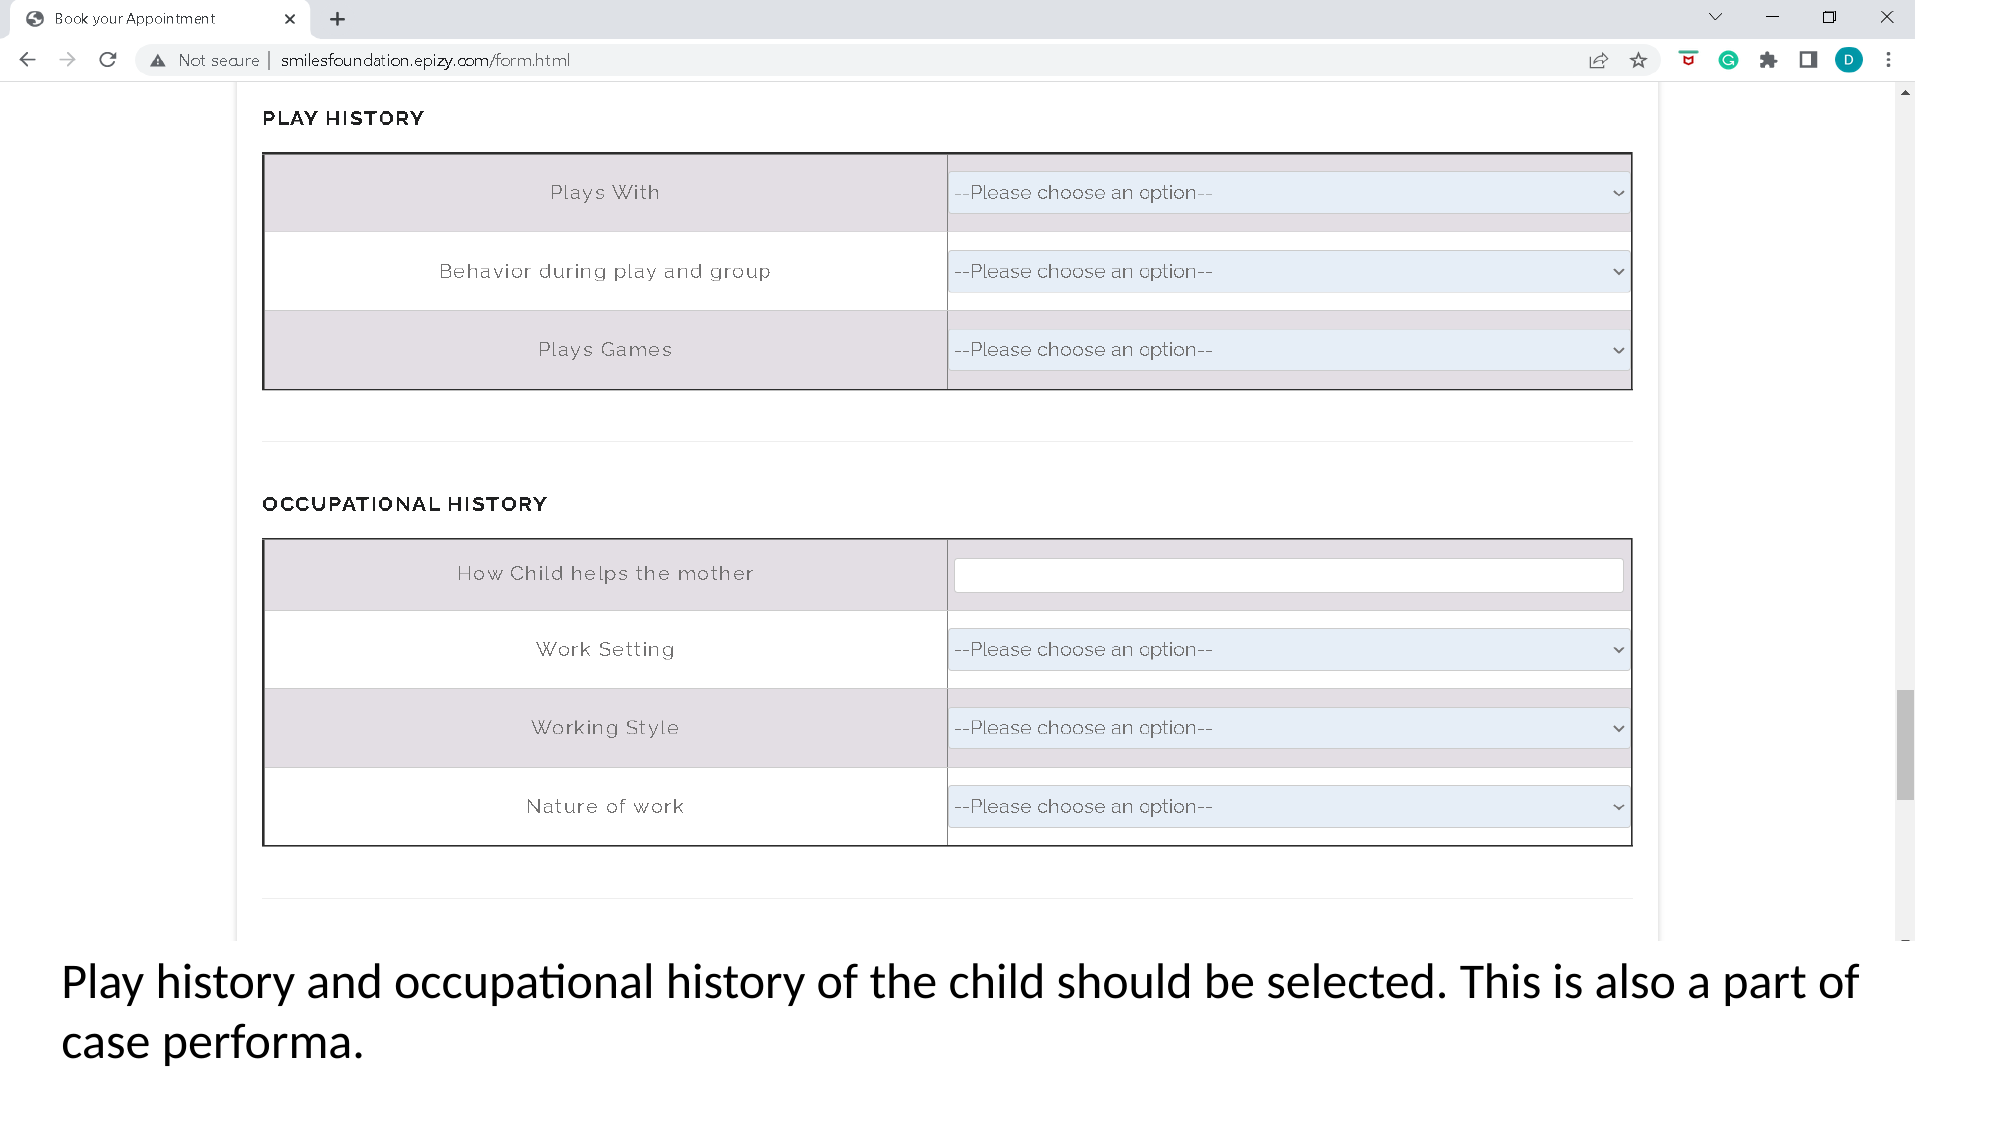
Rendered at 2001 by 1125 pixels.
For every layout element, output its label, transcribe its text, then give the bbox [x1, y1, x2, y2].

text_box Play history and occupational history of the child should be selected. This is also a part of case performa. [46, 941, 1915, 1076]
picture [0, 0, 1915, 941]
